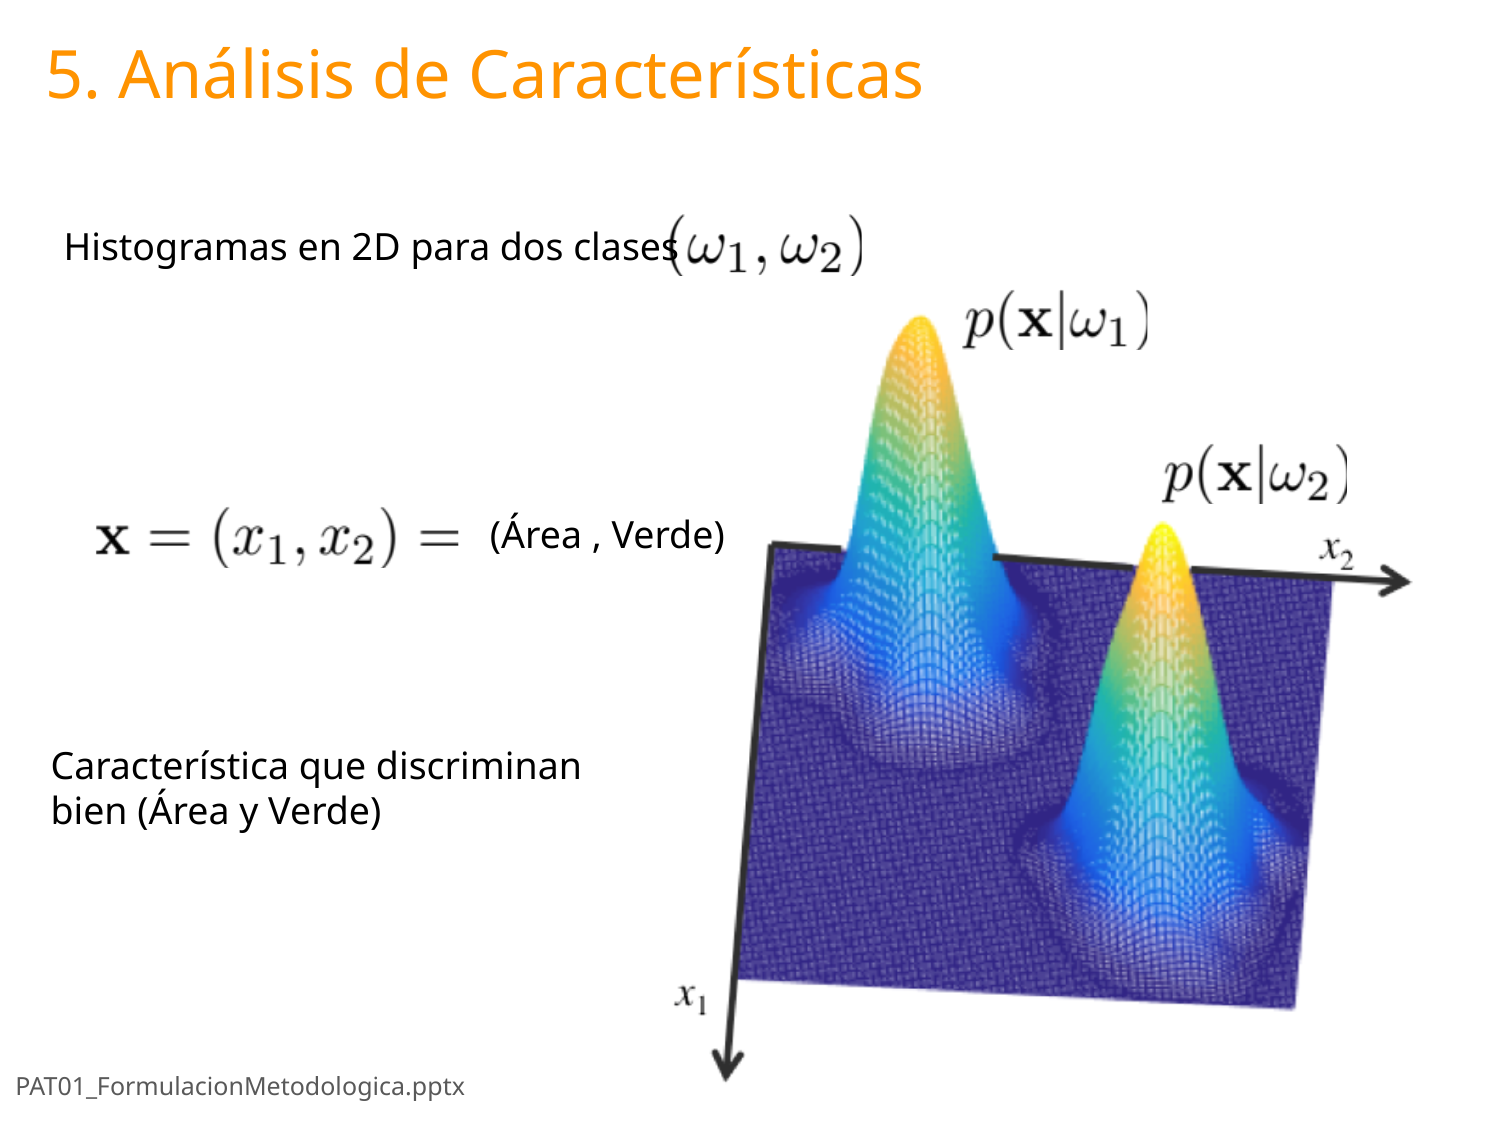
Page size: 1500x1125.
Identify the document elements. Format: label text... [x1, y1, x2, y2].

text_box (Área , Verde) [475, 504, 663, 564]
picture [668, 289, 1422, 1098]
picture [95, 506, 459, 568]
text_box PAT01_FormulacionMetodologica.pptx [0, 1063, 481, 1109]
picture [667, 213, 862, 276]
text_box Característica que discriminan bien (Área y Verde) [35, 735, 608, 840]
text_box 5. Análisis de Características [30, 24, 941, 120]
text_box Histogramas en 2D para dos clases [48, 215, 663, 276]
